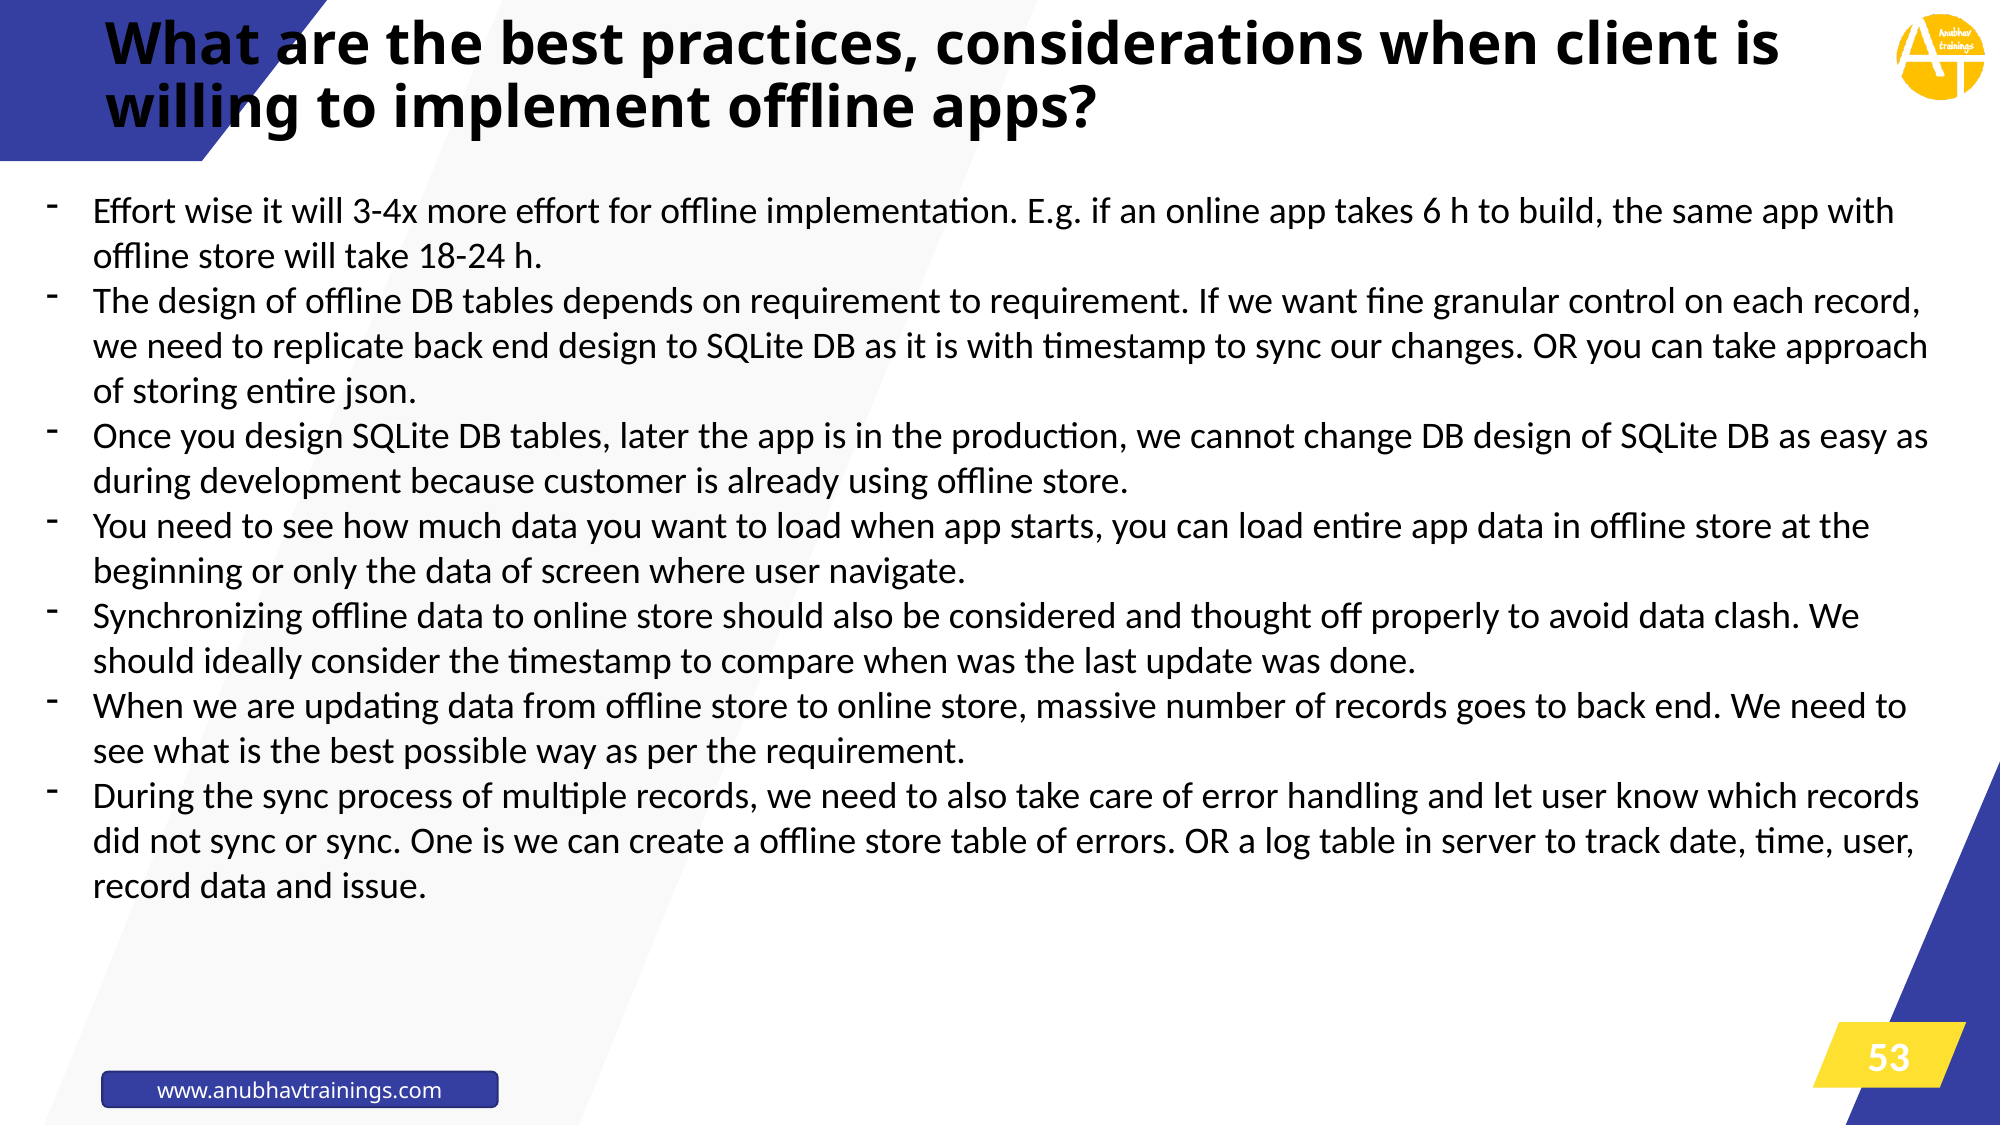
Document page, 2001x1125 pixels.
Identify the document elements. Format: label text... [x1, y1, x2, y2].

slide_number 53 [1847, 1024, 1931, 1086]
text_box [0, 0, 329, 163]
text_box Effort wise it will 3-4x more effort for offline implementation. E.g. if an online app takes 6 h to build, the same app with offline store will take 18-24 h. The design of offline DB tables depends on requirement to requirement. If we want fine granular control on each record, we need to replicate back end design to SQLite DB as it is with timestamp to sync our changes. OR you can take approach of storing entire json. Once you design SQLite DB tables, later the app is in the production, we cannot change DB design of SQLite DB as easy as during development because customer is already using offline store. You need to see how much data you want to load when app starts, you can load entire app data in offline store at the beginning or only the data of screen where user navigate. Synchronizing offline data to online store should also be considered and thought off properly to avoid data clash. We should ideally consider the timestamp to compare when was the last update was done. When we are updating data from offline store to online store, massive number of records goes to back end. We need to see what is the best possible way as per the requirement. During the sync process of multiple records, we need to also take care of error handling and let user know which records did not sync or sync. One is we can create a offline store table of errors. OR a log table in server to track date, time, user, record data and issue. [31, 179, 1969, 914]
picture [1888, 8, 1989, 107]
text_box www.anubhavtrainings.com [101, 1070, 499, 1109]
title What are the best practices, considerations when client is willing to implement offline apps? [90, 31, 1848, 148]
